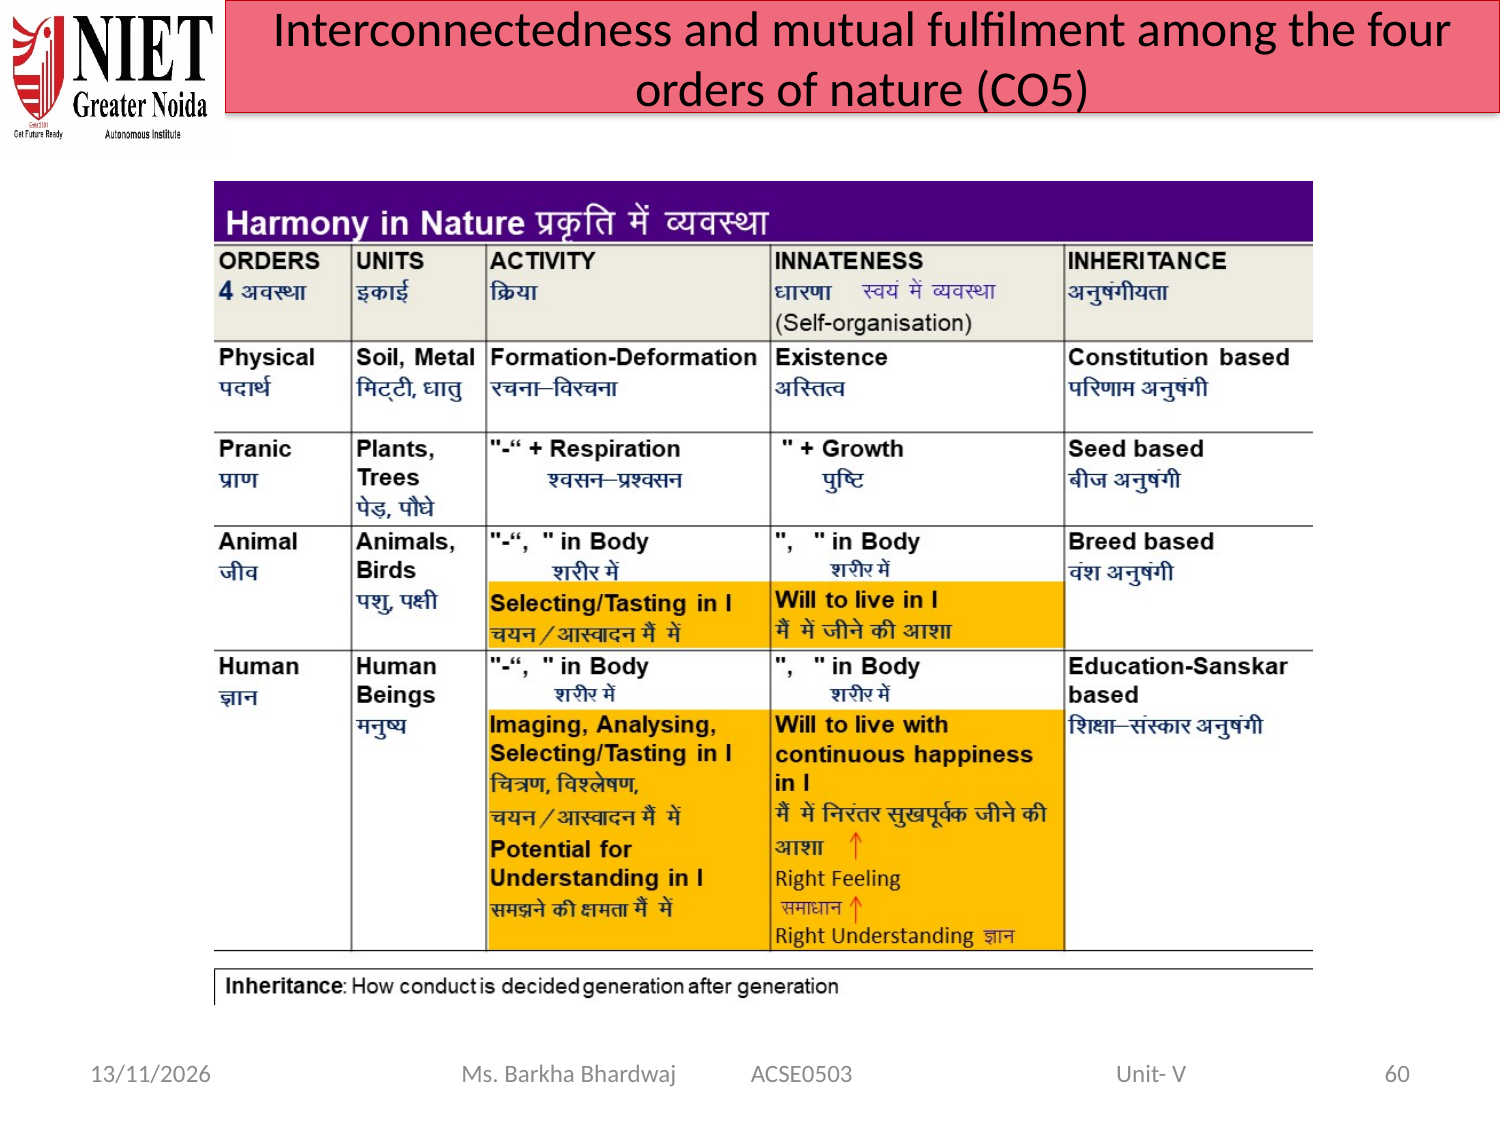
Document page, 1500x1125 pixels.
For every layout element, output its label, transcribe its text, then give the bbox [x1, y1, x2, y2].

text_box Interconnectedness and mutual fulfilment among the four orders of nature (CO5) [226, 0, 1500, 113]
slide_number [75, 1042, 250, 1103]
footer Ms. Barkha Bhardwaj ACSE0503 Unit- V [412, 1042, 1238, 1103]
slide_number 60 [1337, 1042, 1425, 1103]
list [213, 180, 1313, 1006]
picture [0, 0, 226, 156]
